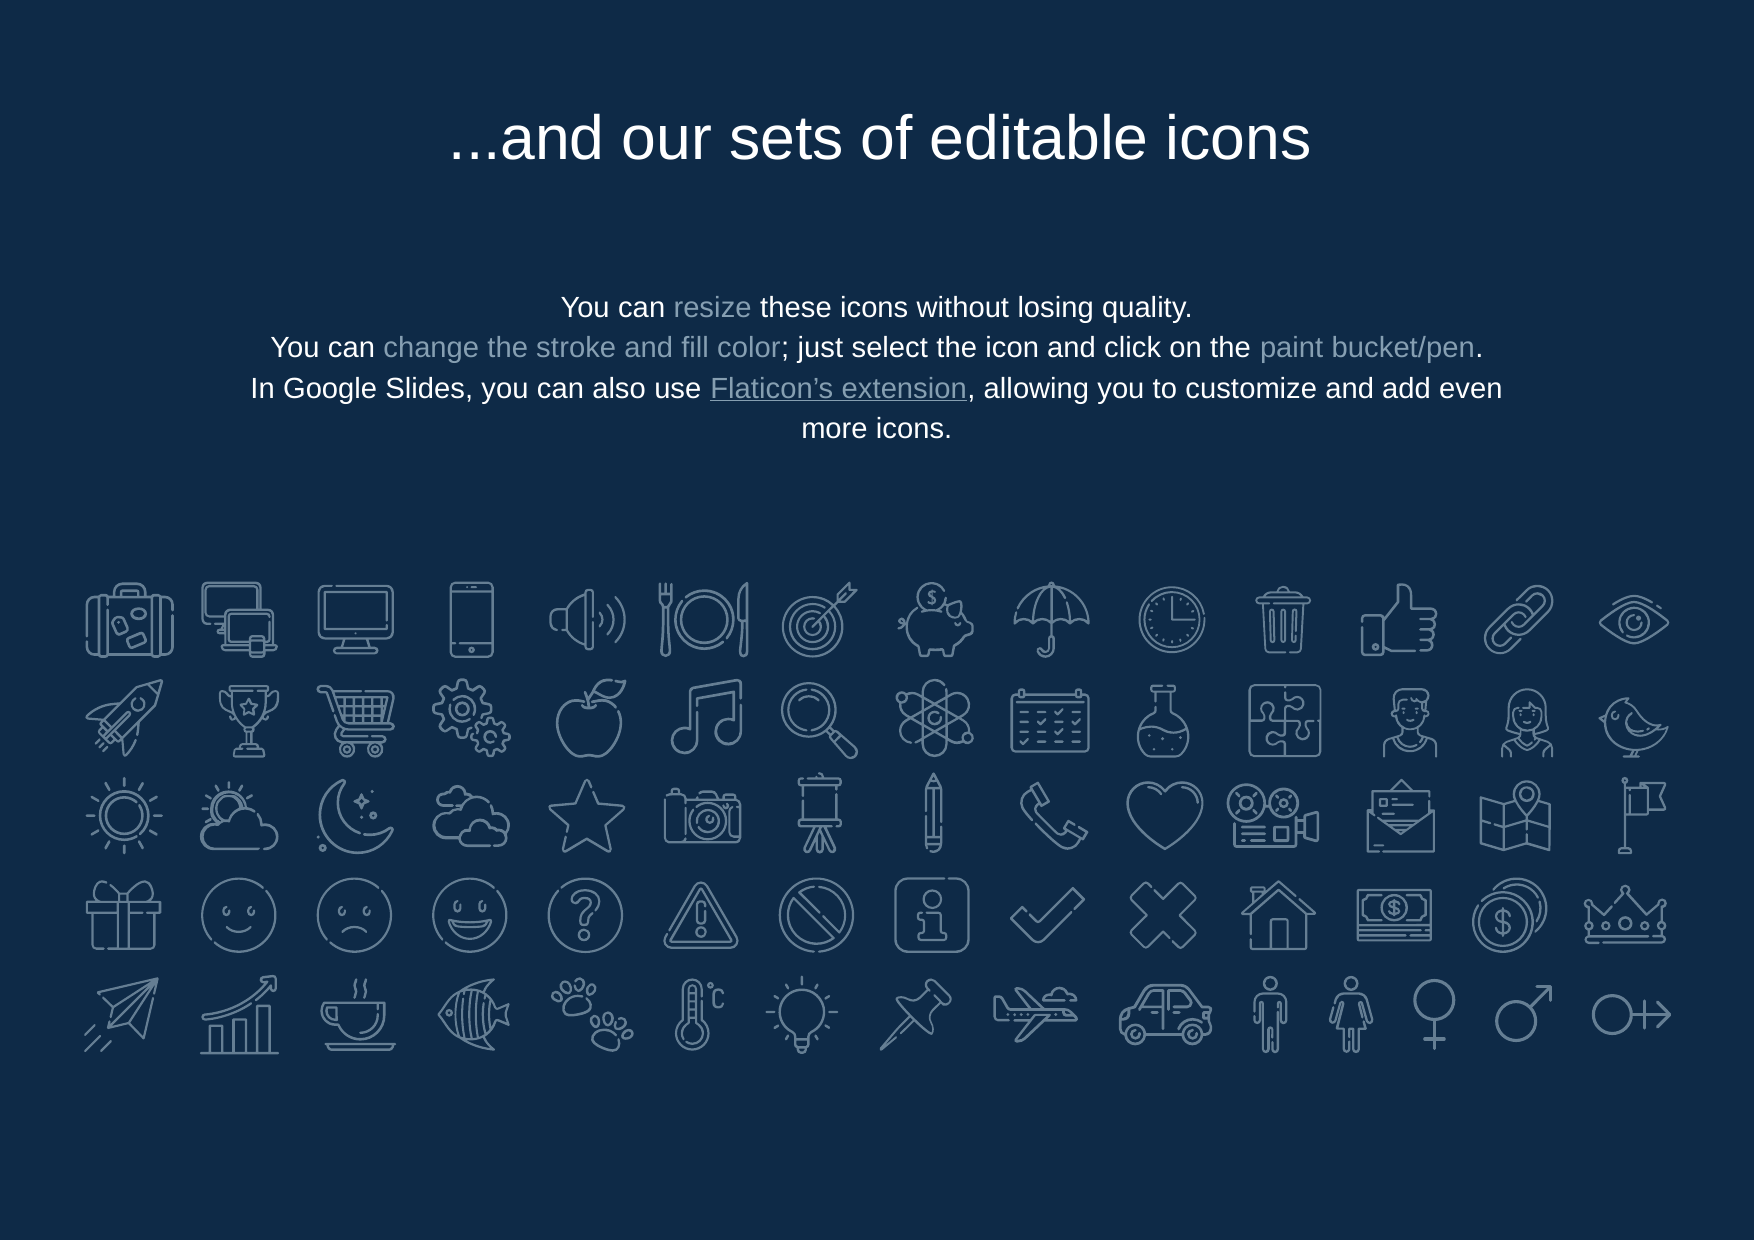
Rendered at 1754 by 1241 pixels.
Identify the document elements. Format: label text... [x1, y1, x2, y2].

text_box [1414, 980, 1455, 1049]
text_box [1128, 881, 1197, 950]
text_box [218, 684, 280, 758]
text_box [1583, 884, 1668, 945]
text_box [778, 877, 855, 953]
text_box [449, 581, 494, 659]
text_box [658, 581, 749, 658]
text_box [777, 681, 860, 760]
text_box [670, 678, 743, 755]
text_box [316, 877, 393, 954]
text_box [662, 881, 740, 950]
text_box [879, 978, 952, 1051]
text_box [1328, 975, 1375, 1054]
text_box [201, 581, 278, 658]
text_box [1254, 585, 1312, 654]
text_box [320, 977, 397, 1052]
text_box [85, 776, 164, 855]
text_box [1356, 888, 1433, 942]
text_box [1130, 684, 1192, 758]
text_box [663, 787, 742, 844]
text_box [555, 678, 627, 758]
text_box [199, 780, 279, 851]
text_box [1118, 983, 1213, 1046]
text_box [1009, 886, 1086, 944]
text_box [674, 978, 725, 1051]
text_box [924, 772, 943, 853]
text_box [316, 778, 395, 855]
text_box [1598, 594, 1670, 645]
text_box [431, 678, 512, 758]
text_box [1500, 688, 1554, 758]
text_box [781, 581, 858, 658]
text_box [1471, 877, 1551, 954]
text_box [1224, 783, 1320, 849]
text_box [1598, 696, 1670, 758]
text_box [317, 584, 395, 655]
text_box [1253, 975, 1288, 1054]
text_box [200, 877, 278, 954]
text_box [1382, 687, 1438, 758]
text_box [797, 771, 843, 854]
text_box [894, 877, 970, 954]
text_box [199, 974, 280, 1055]
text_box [316, 684, 396, 758]
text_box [547, 877, 624, 954]
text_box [1591, 993, 1671, 1036]
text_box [1126, 780, 1204, 851]
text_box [1494, 986, 1551, 1043]
text_box [1617, 776, 1667, 855]
text_box [1248, 684, 1322, 758]
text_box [1482, 584, 1556, 655]
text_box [85, 582, 175, 659]
title ...and our sets of editable icons [204, 78, 1557, 195]
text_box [1360, 583, 1438, 657]
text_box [993, 986, 1079, 1043]
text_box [437, 978, 510, 1051]
text_box [1020, 781, 1089, 850]
text_box [1013, 581, 1090, 658]
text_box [83, 976, 160, 1053]
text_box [549, 588, 627, 651]
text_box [547, 778, 627, 853]
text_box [431, 877, 509, 954]
subtitle You can resize these icons without losing quality. You can change the stroke and fill color; just select the icon and click on the paint bucket/pen. In Google Slides, you can also use Flaticon’s extension, allowing you to customize and add even more icons. [205, 264, 1549, 438]
text_box [85, 880, 162, 950]
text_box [894, 678, 977, 758]
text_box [897, 581, 974, 658]
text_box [1138, 586, 1206, 654]
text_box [550, 977, 635, 1052]
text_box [1010, 688, 1090, 753]
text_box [1366, 778, 1436, 853]
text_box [1479, 780, 1551, 852]
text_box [84, 678, 164, 757]
text_box [432, 784, 511, 848]
text_box [1240, 880, 1317, 951]
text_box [765, 975, 839, 1054]
